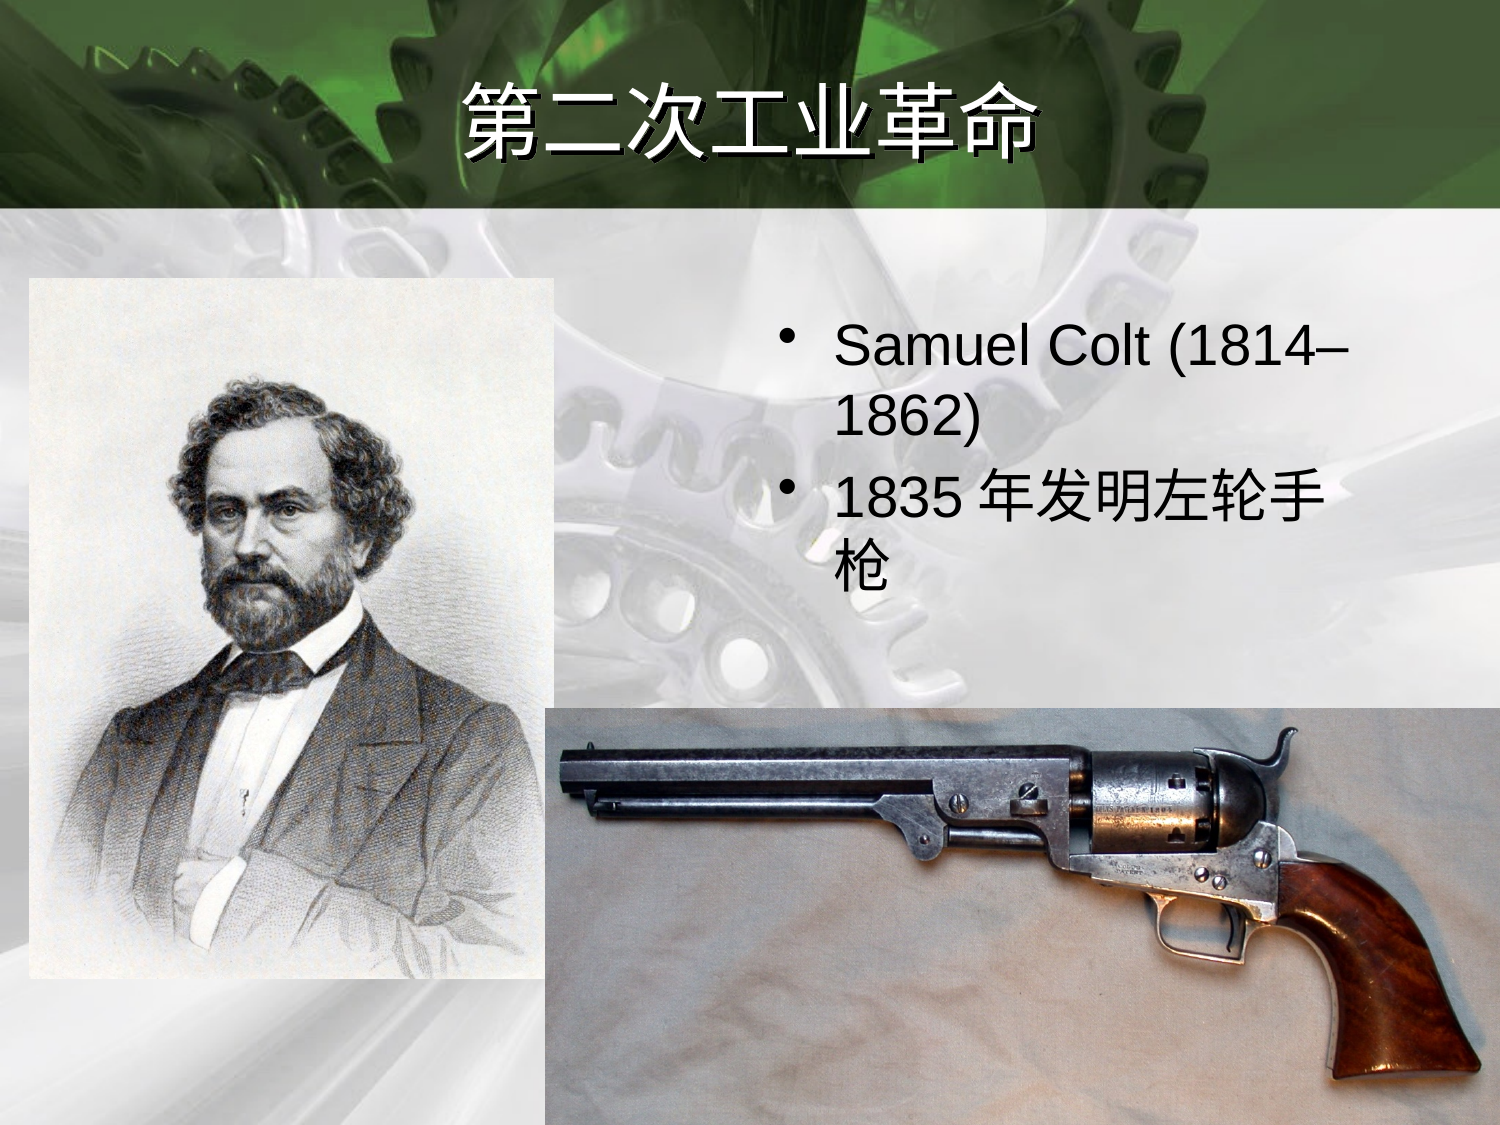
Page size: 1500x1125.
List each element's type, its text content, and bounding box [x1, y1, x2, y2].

title 第二次工业革命 [112, 24, 1388, 213]
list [29, 278, 554, 980]
picture [0, 0, 1500, 1125]
list Samuel Colt (1814–1862) 1835年发明左轮手枪 [762, 299, 1388, 707]
